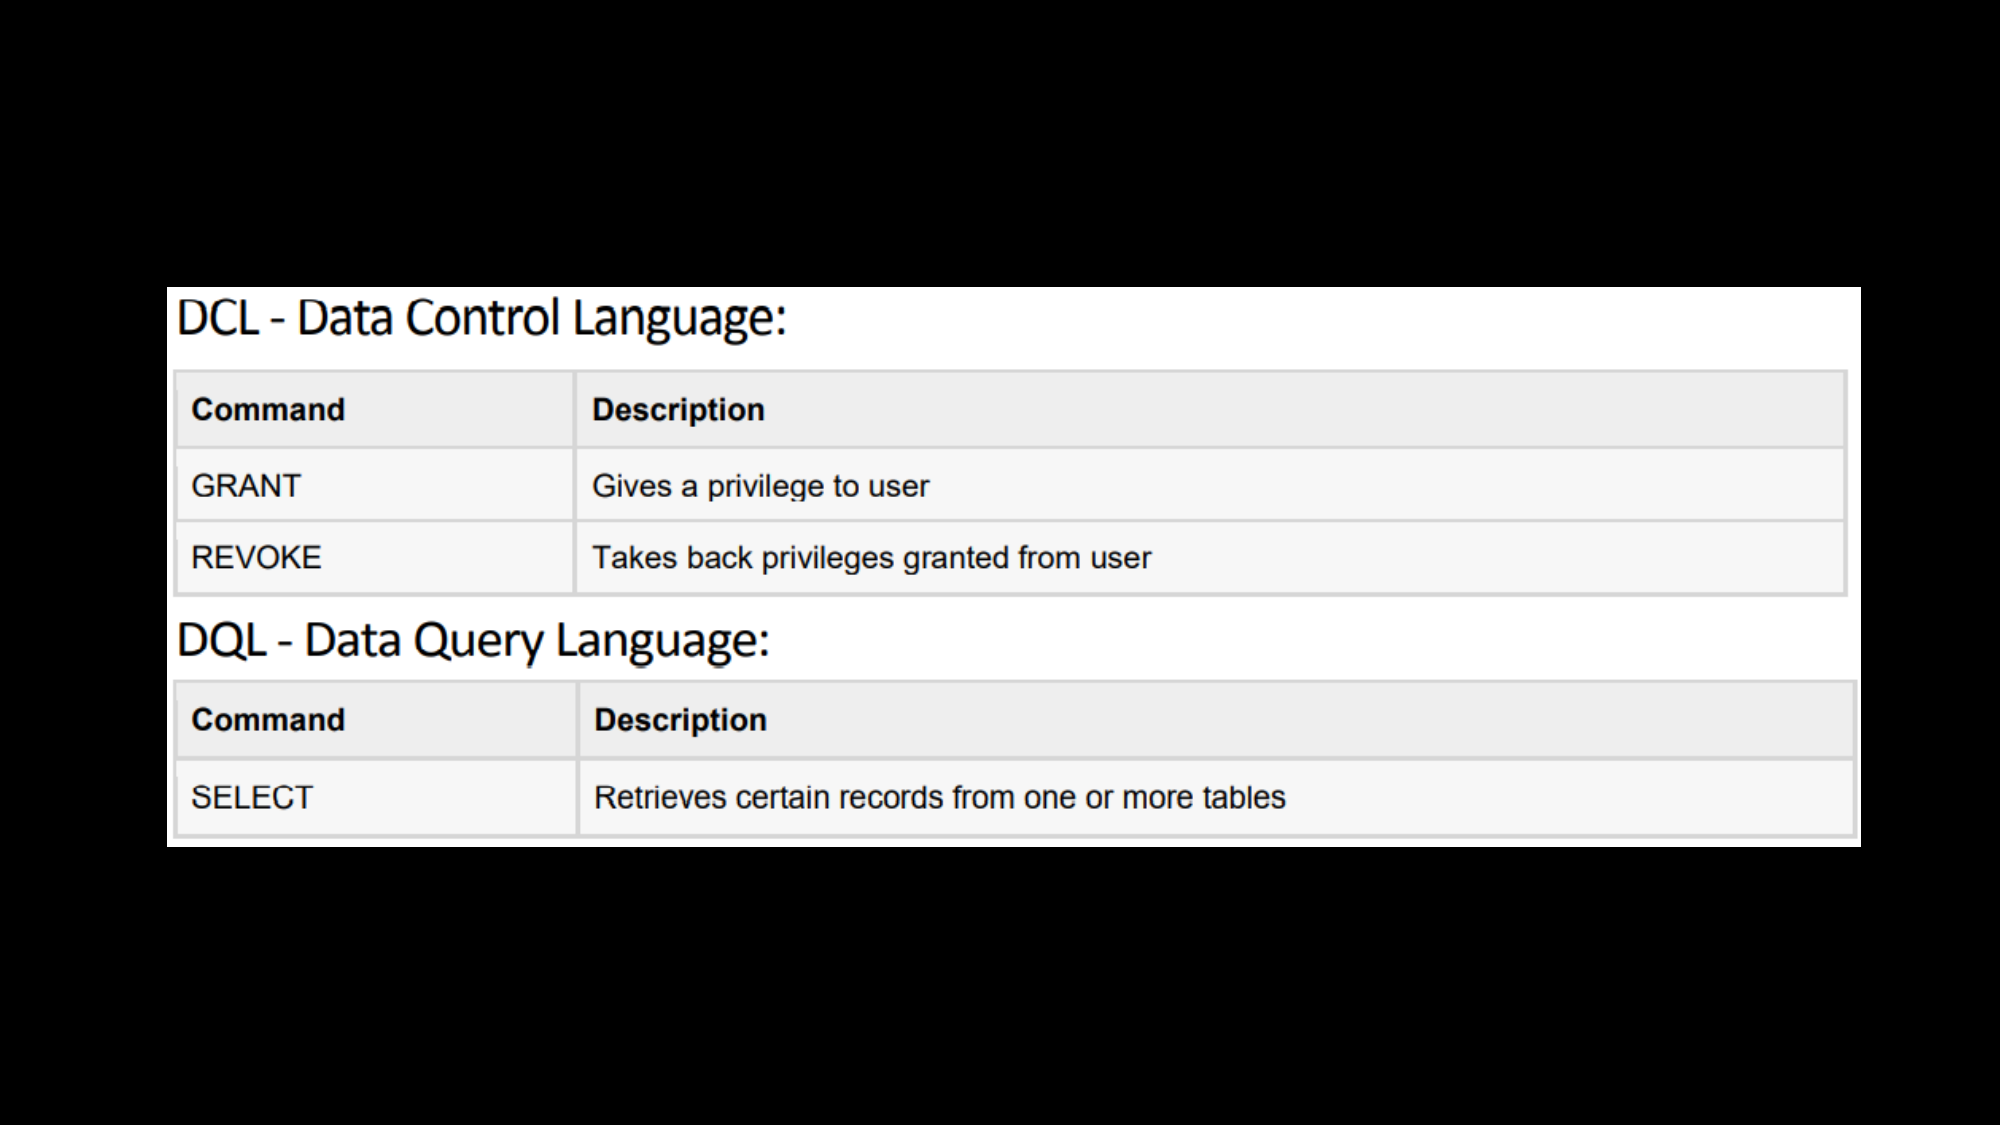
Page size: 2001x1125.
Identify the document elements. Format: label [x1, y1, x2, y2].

picture [167, 287, 1861, 847]
